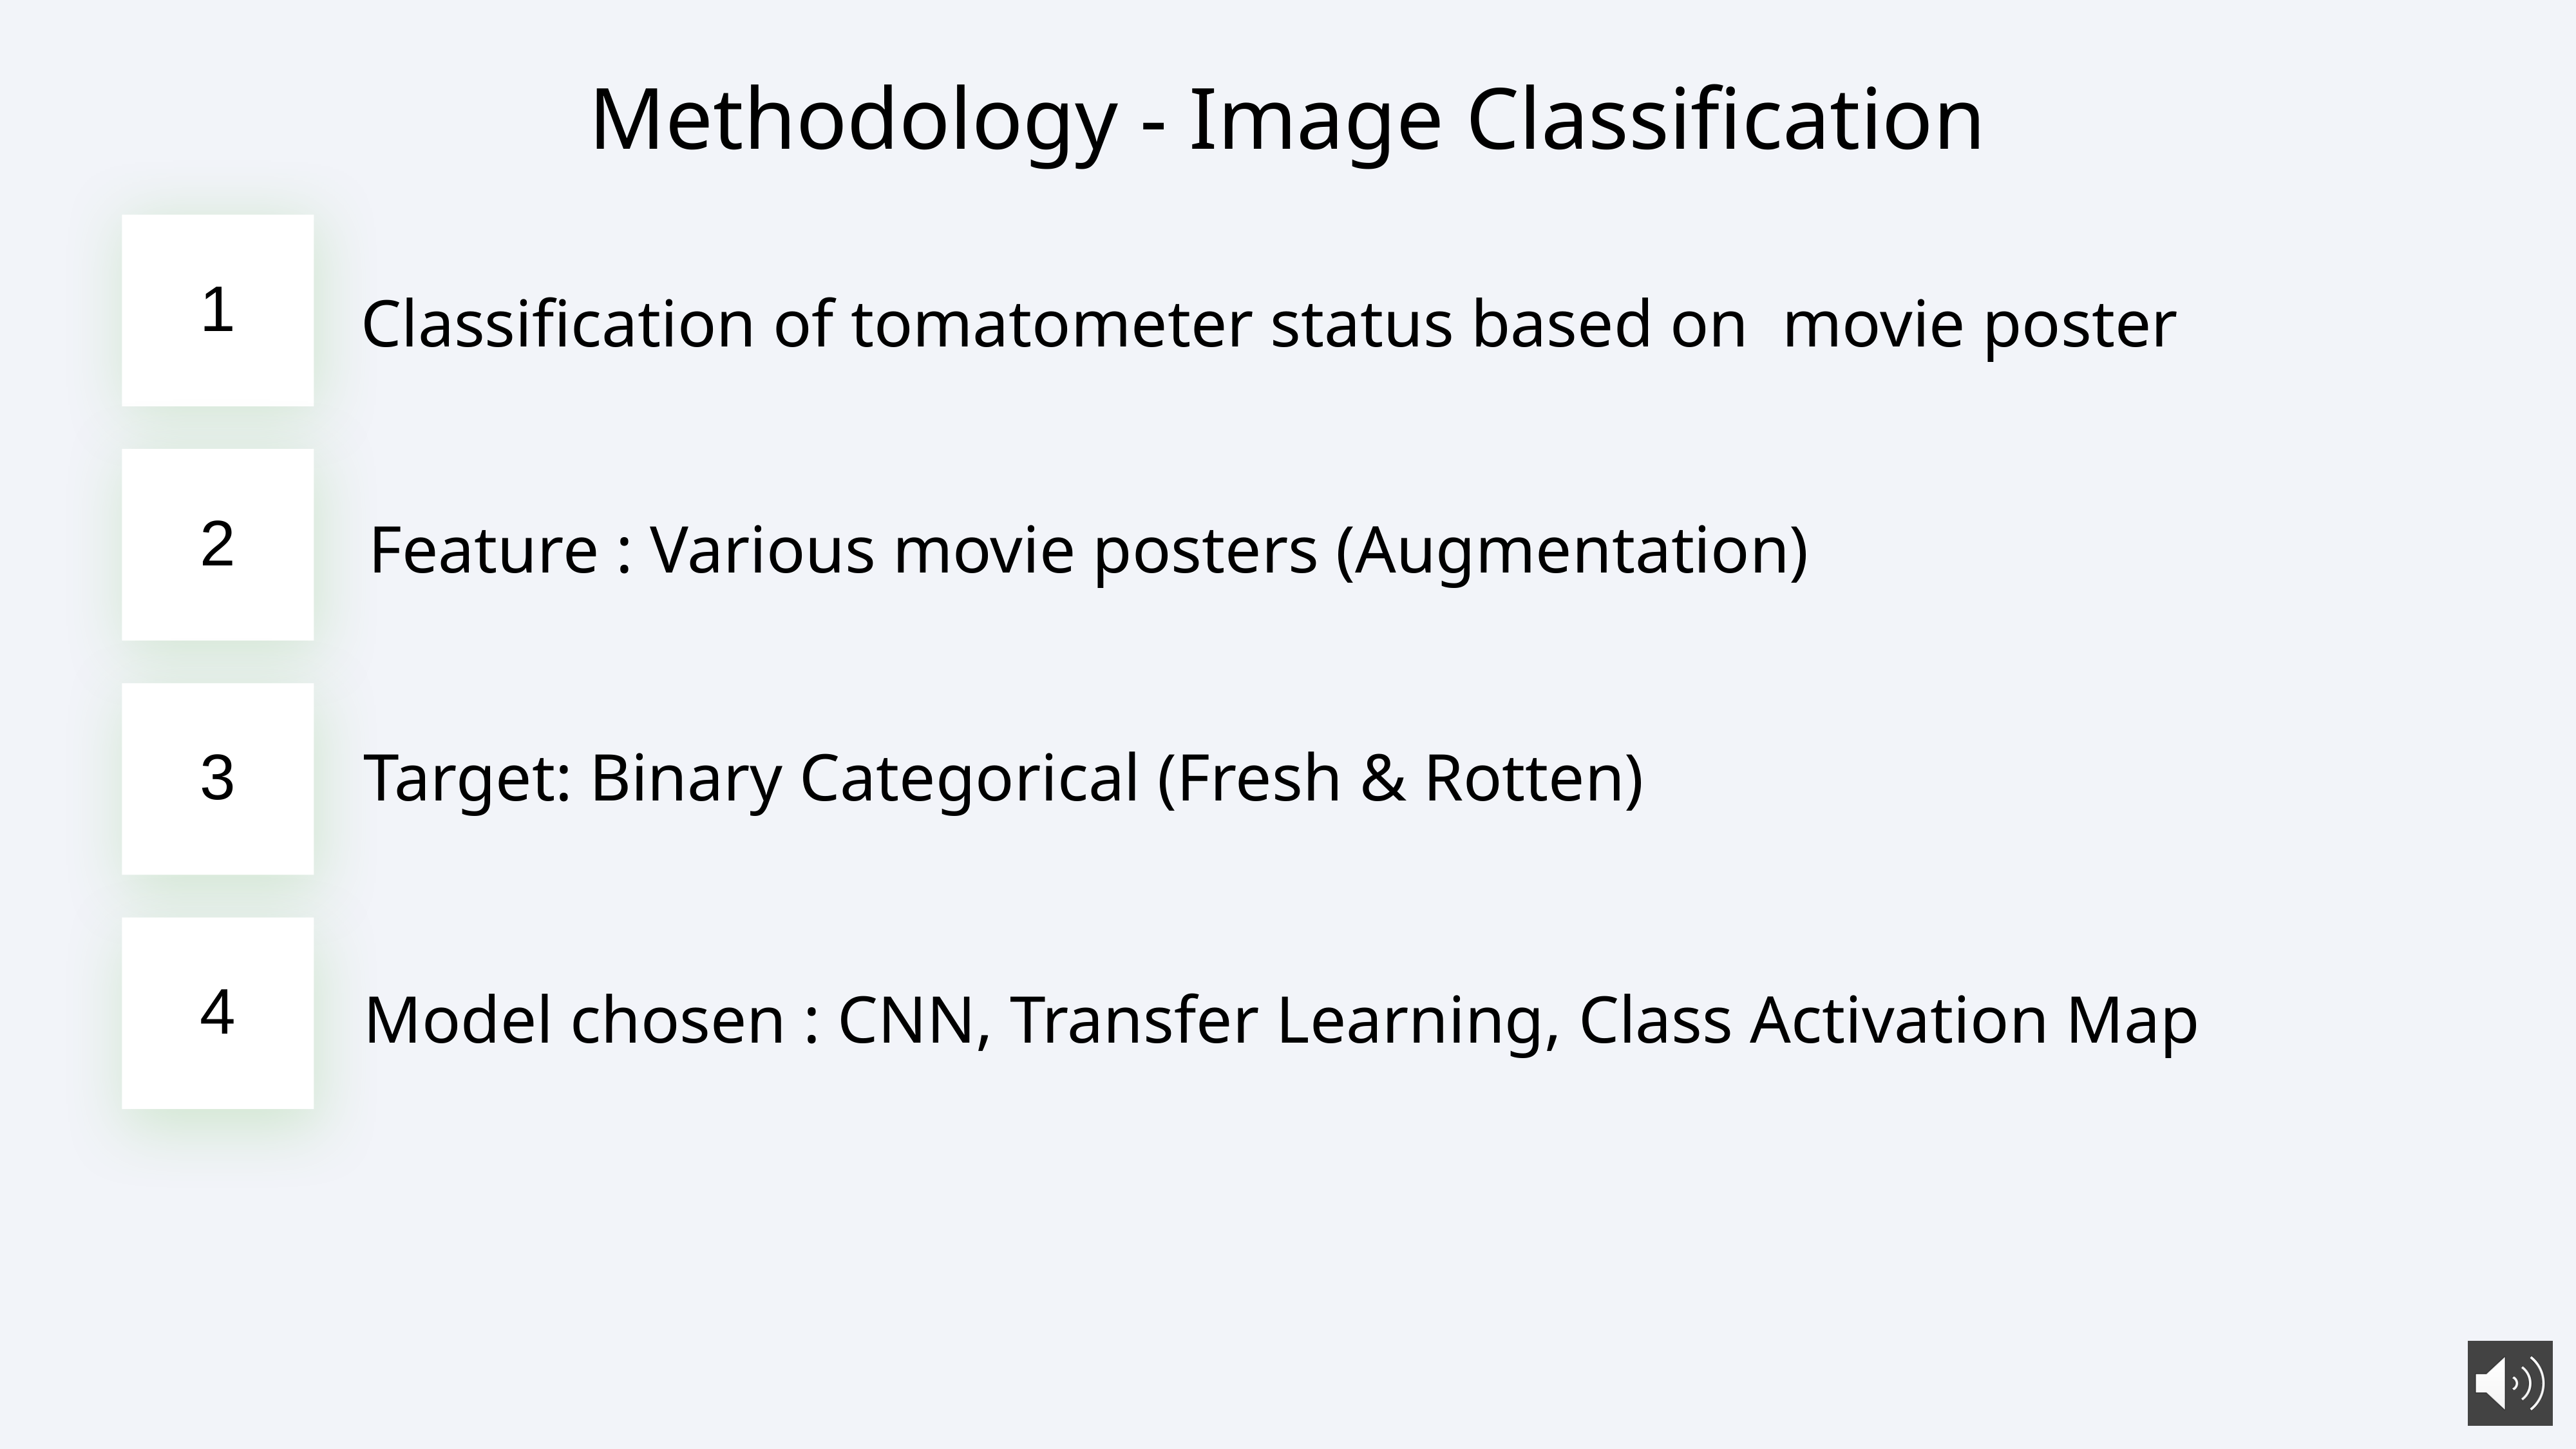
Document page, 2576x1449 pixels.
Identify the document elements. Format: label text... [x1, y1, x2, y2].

text_box Target: Binary Categorical (Fresh & Rotten) [354, 726, 2222, 869]
picture [2467, 1340, 2553, 1426]
text_box Methodology - Image Classification [122, 59, 2454, 172]
text_box Feature : Various movie posters (Augmentation) [359, 498, 2228, 641]
list 2 [122, 449, 314, 641]
text_box Model chosen : CNN, Transfer Learning, Class Activation Map [354, 969, 2523, 1111]
list 3 [122, 683, 314, 875]
text_box Classification of tomatometer status based on movie poster [351, 272, 2429, 415]
list 4 [122, 917, 314, 1110]
list 1 [122, 214, 314, 406]
